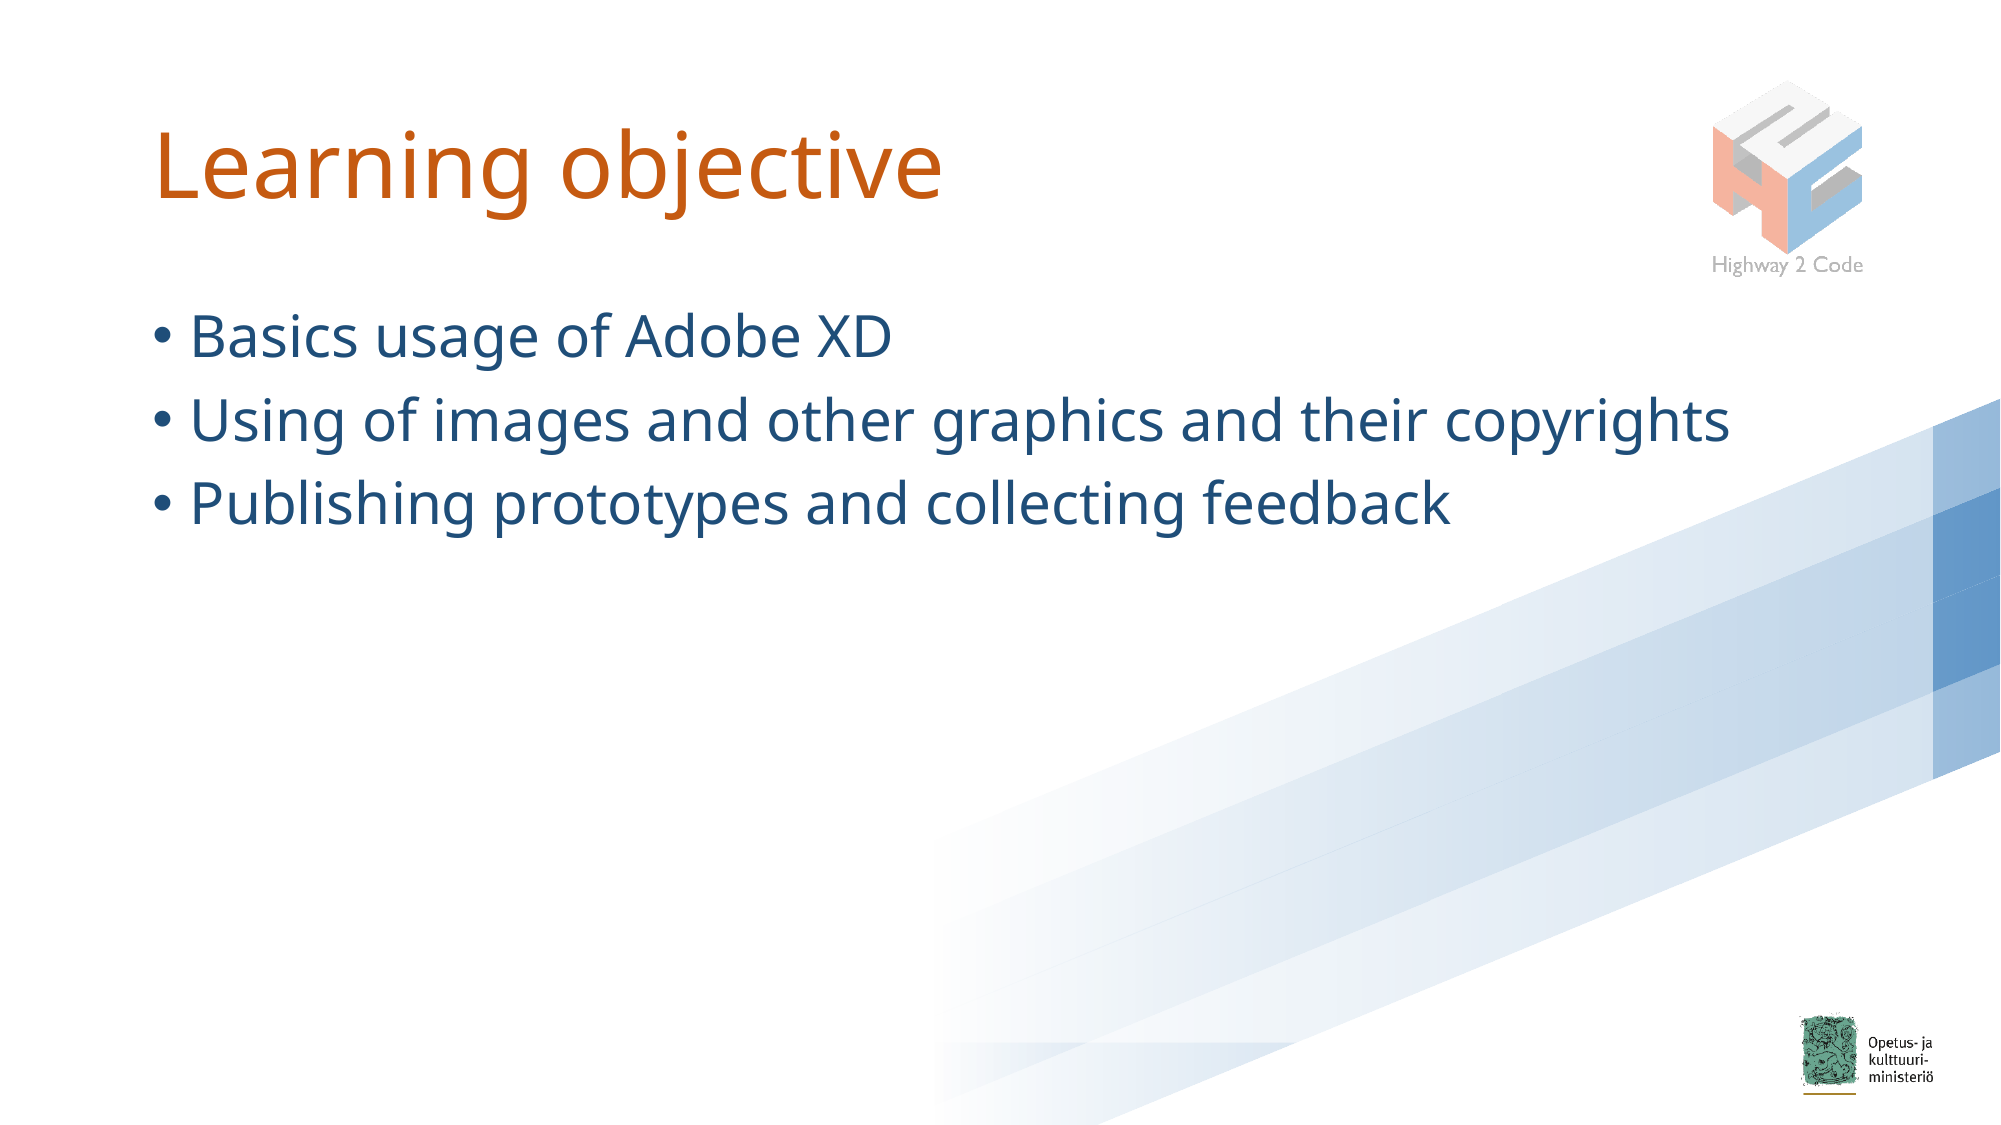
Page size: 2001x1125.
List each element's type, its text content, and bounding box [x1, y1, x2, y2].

picture [1799, 1012, 1933, 1095]
title Learning objective [137, 59, 1656, 278]
list Basics usage of Adobe XD Using of images and other graphics and their copyrights Publishing prototypes and collecting feedback [137, 299, 1863, 1014]
